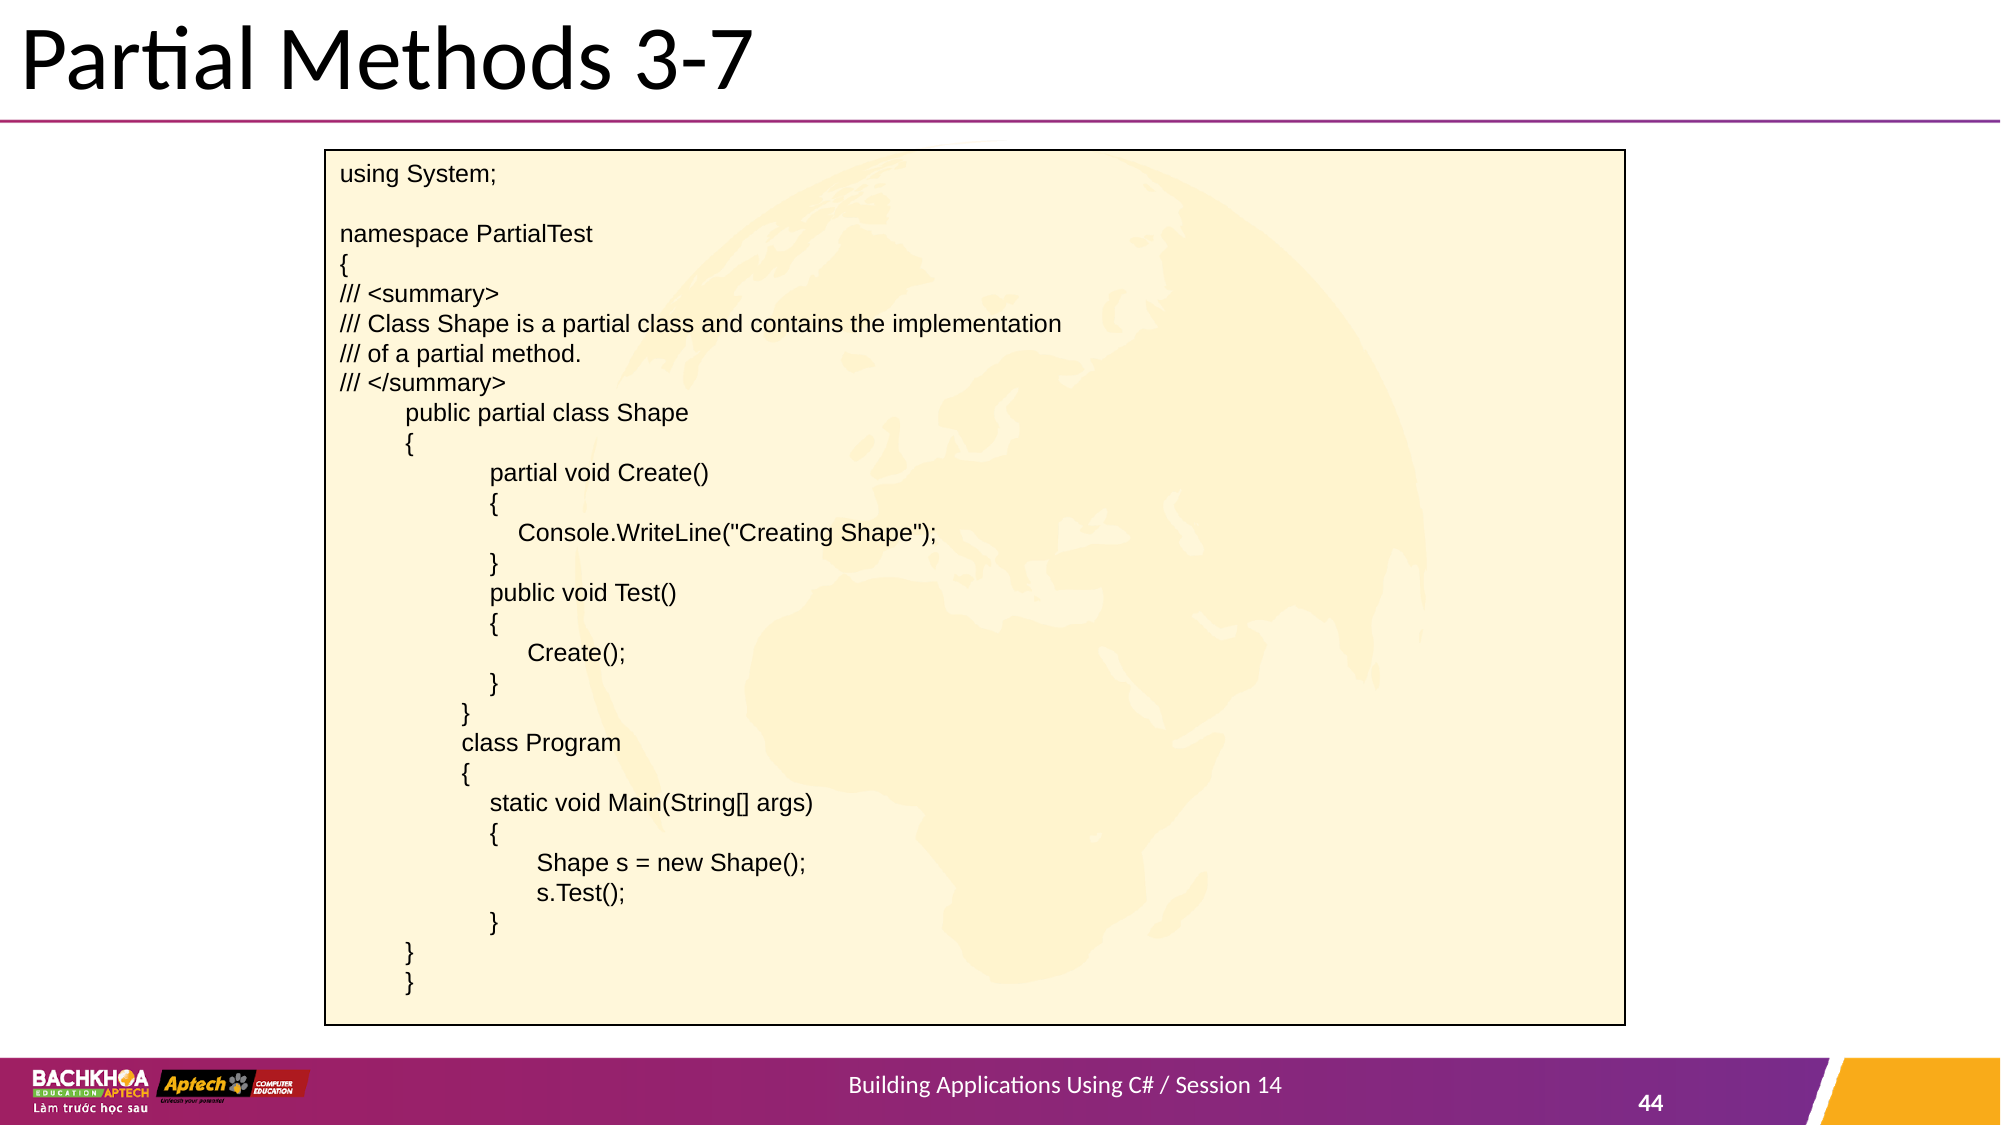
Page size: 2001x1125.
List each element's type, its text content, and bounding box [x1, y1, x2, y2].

text_box using System; namespace PartialTest { /// <summary> /// Class Shape is a partial class and contains the implementation /// of a partial method. /// </summary> public partial class Shape { partial void Create() { Console.WriteLine("Creating Shape"); } public void Test() { Create(); } } class Program { static void Main(String[] args) { Shape s = new Shape(); s.Test(); } } } [324, 149, 1625, 1025]
title Partial Methods 3-7 [5, 3, 1993, 116]
footer Building Applications Using C# / Session 14 [324, 1060, 1813, 1120]
picture [0, 0, 2001, 1125]
